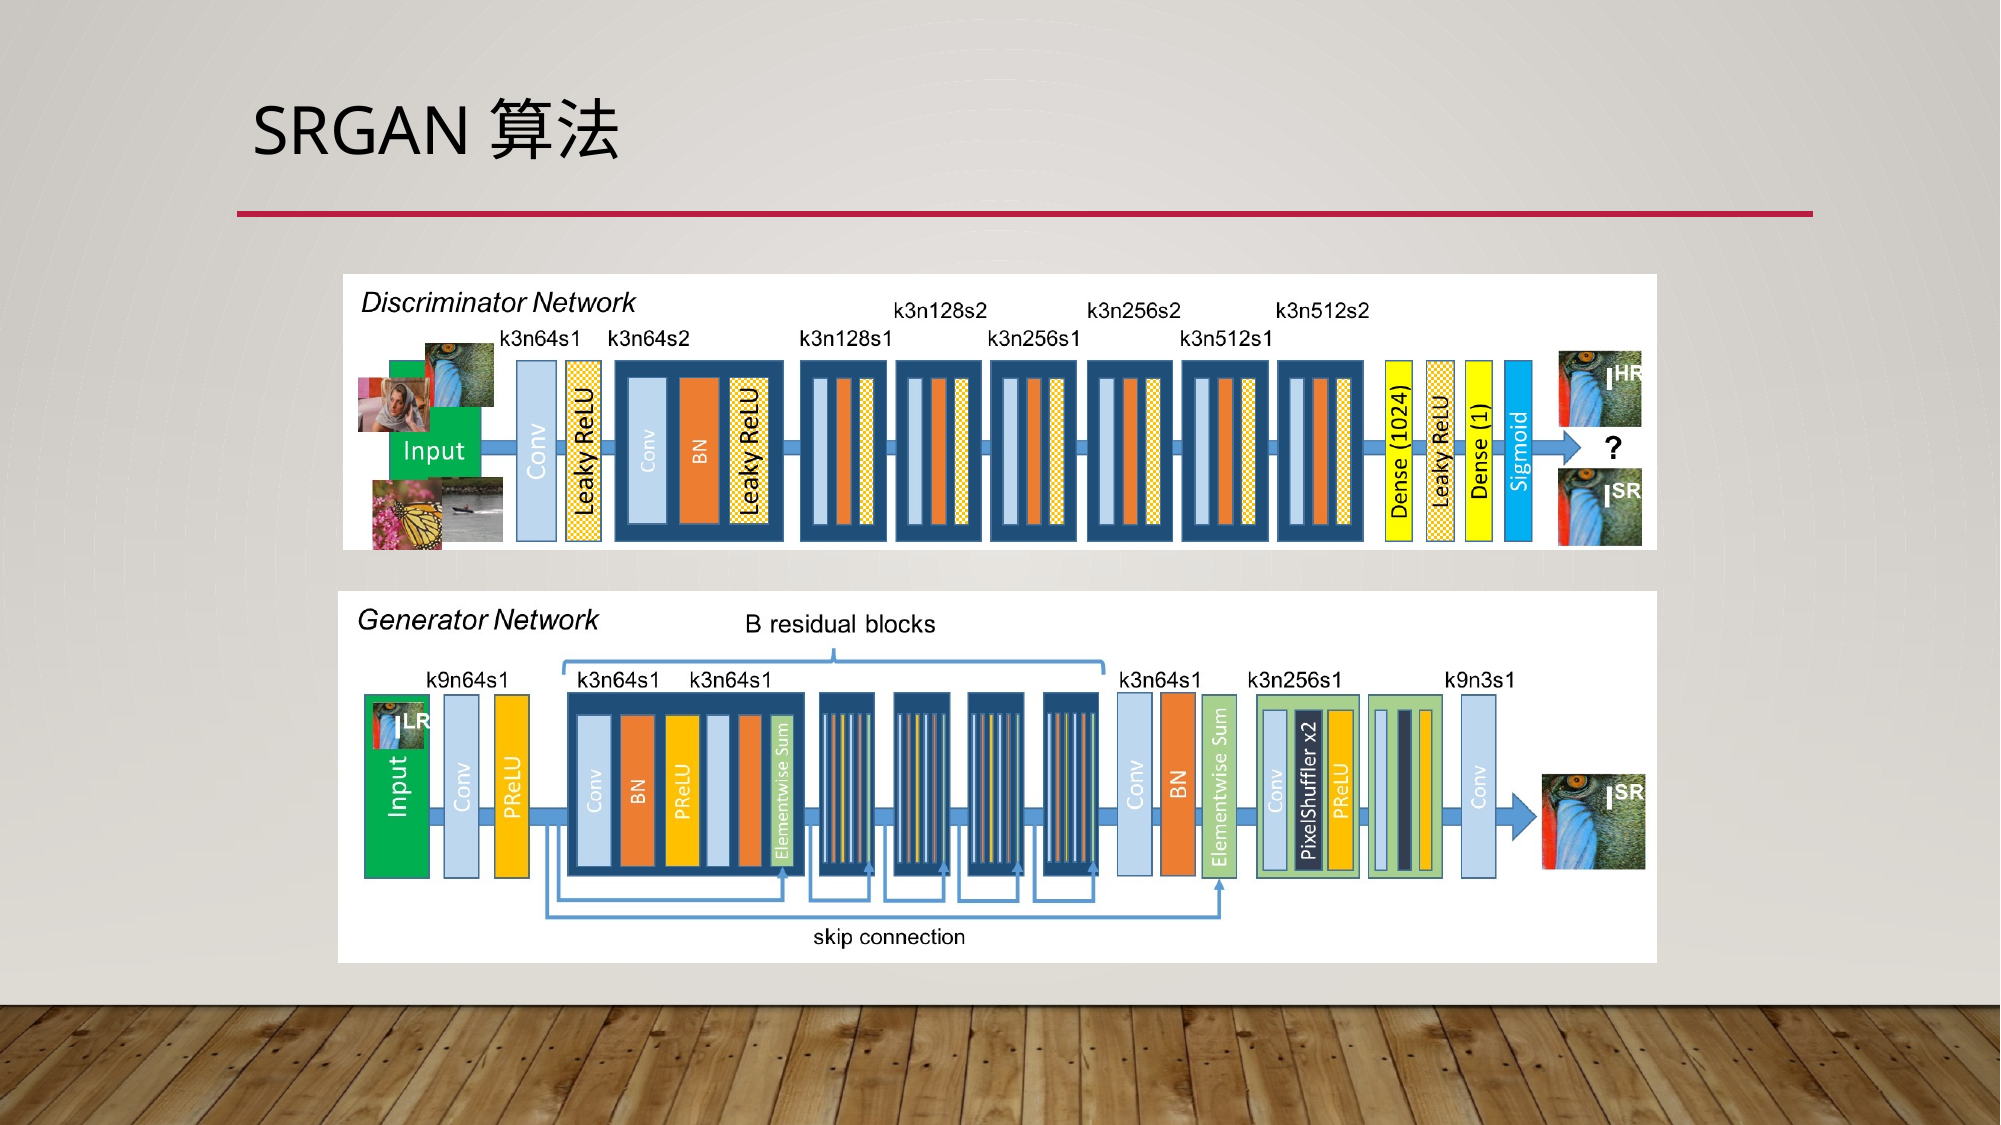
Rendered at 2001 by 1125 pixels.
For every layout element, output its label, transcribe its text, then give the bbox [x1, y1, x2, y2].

picture [0, 1005, 2000, 1125]
picture [343, 274, 1657, 551]
picture [338, 590, 1657, 963]
title SRGAN算法 [237, 89, 1813, 262]
